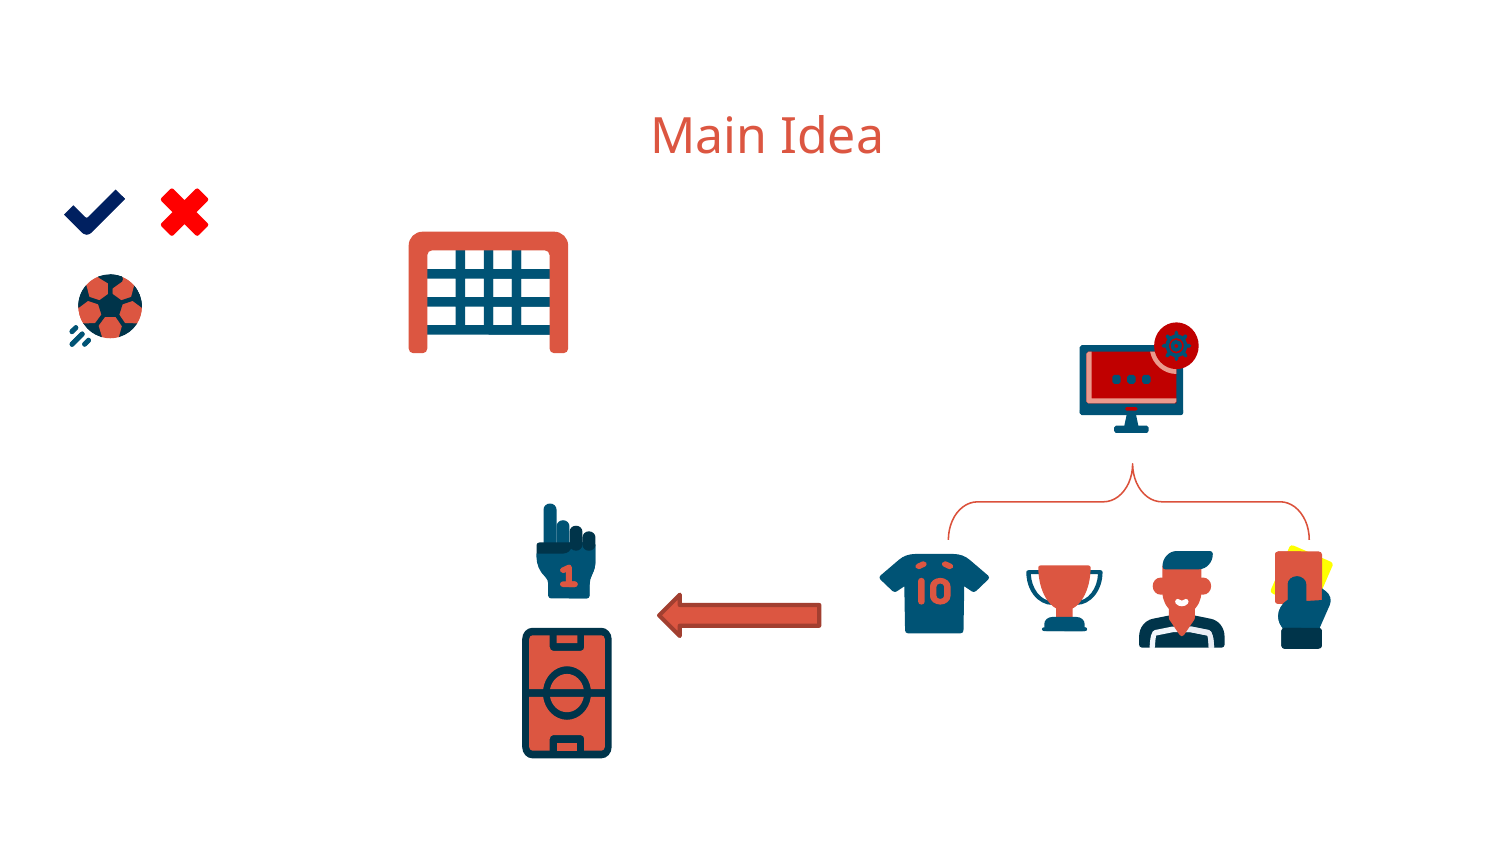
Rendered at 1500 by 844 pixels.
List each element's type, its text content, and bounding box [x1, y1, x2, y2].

text_box [160, 188, 209, 236]
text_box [1138, 550, 1225, 648]
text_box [521, 627, 612, 759]
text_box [878, 553, 990, 634]
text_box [1026, 565, 1103, 632]
title Main Idea [105, 101, 1429, 166]
text_box [947, 463, 1311, 540]
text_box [1079, 322, 1199, 434]
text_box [408, 231, 569, 354]
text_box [536, 503, 596, 599]
text_box [657, 592, 822, 638]
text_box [1274, 551, 1333, 650]
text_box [69, 274, 143, 348]
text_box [63, 189, 126, 235]
